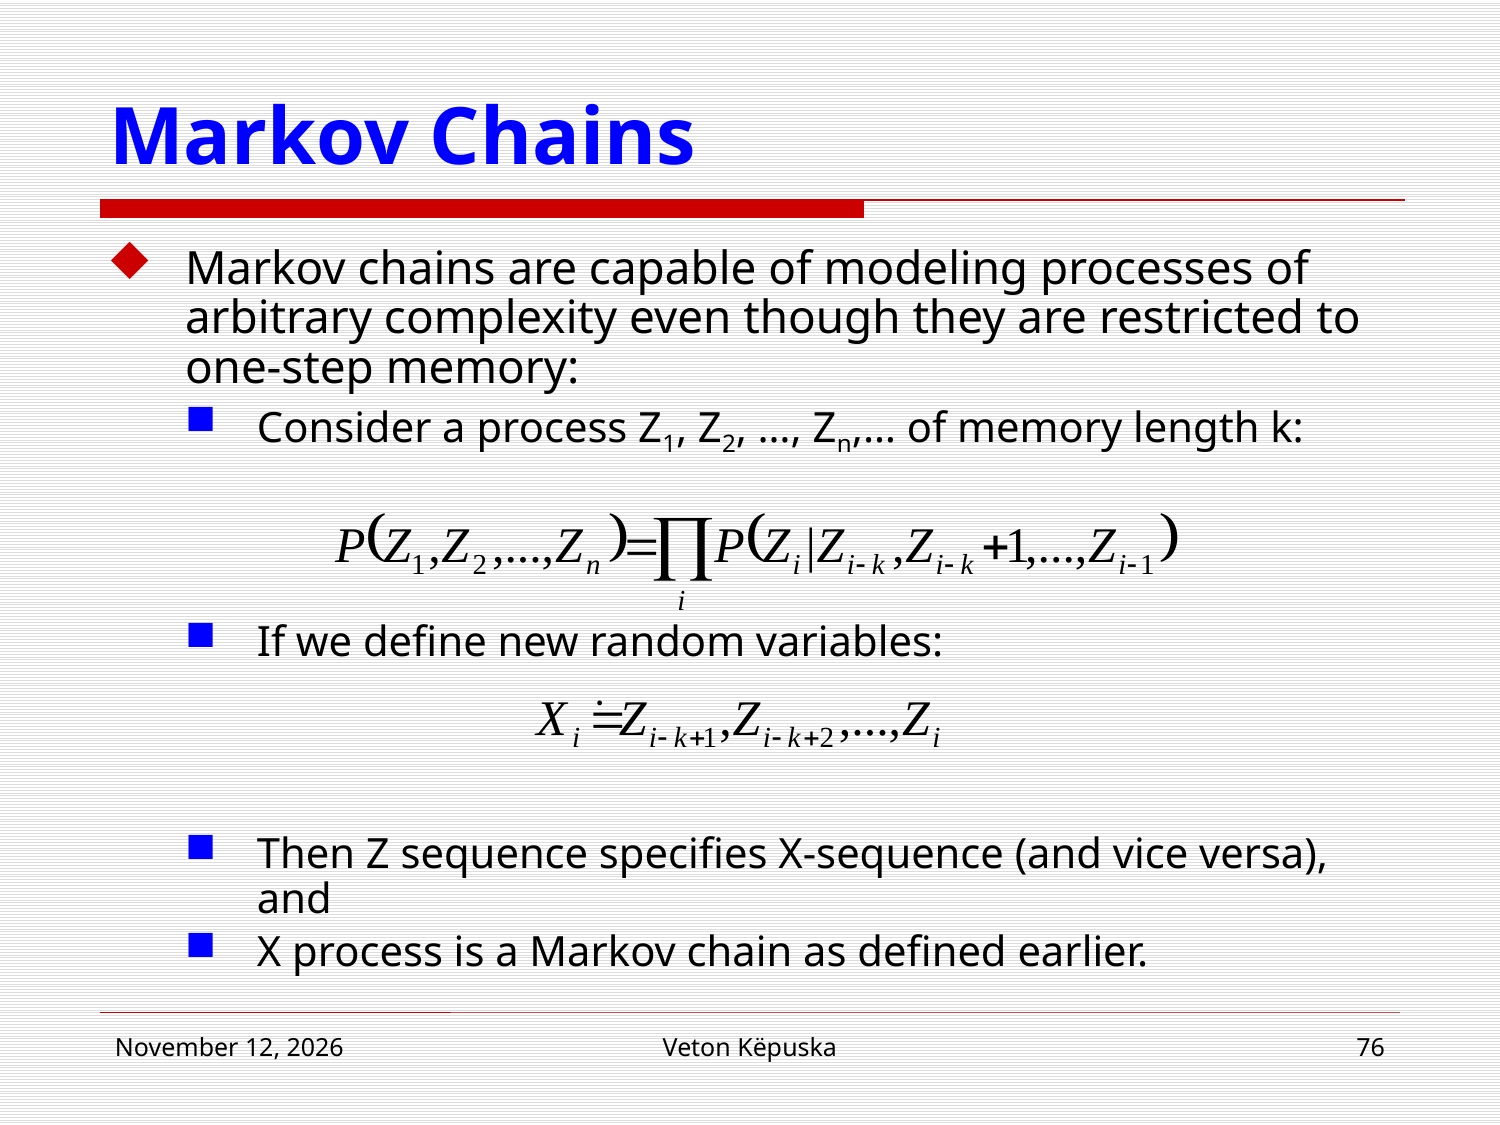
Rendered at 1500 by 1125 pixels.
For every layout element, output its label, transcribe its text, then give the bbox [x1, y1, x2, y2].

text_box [524, 685, 949, 761]
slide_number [99, 1024, 426, 1103]
title Markov Chains [93, 49, 1407, 188]
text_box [325, 474, 1182, 621]
list Markov chains are capable of modeling processes of arbitrary complexity even though they are restricted to one-step memory: Consider a process Z1, Z2, …, Zn,… of memory length k: If we define new random variables: Then Z sequence specifies X-sequence (and vice versa), and X process is a Markov chain as defined earlier. [92, 237, 1406, 988]
footer Veton Këpuska [512, 1024, 988, 1103]
slide_number 76 [1074, 1024, 1401, 1103]
